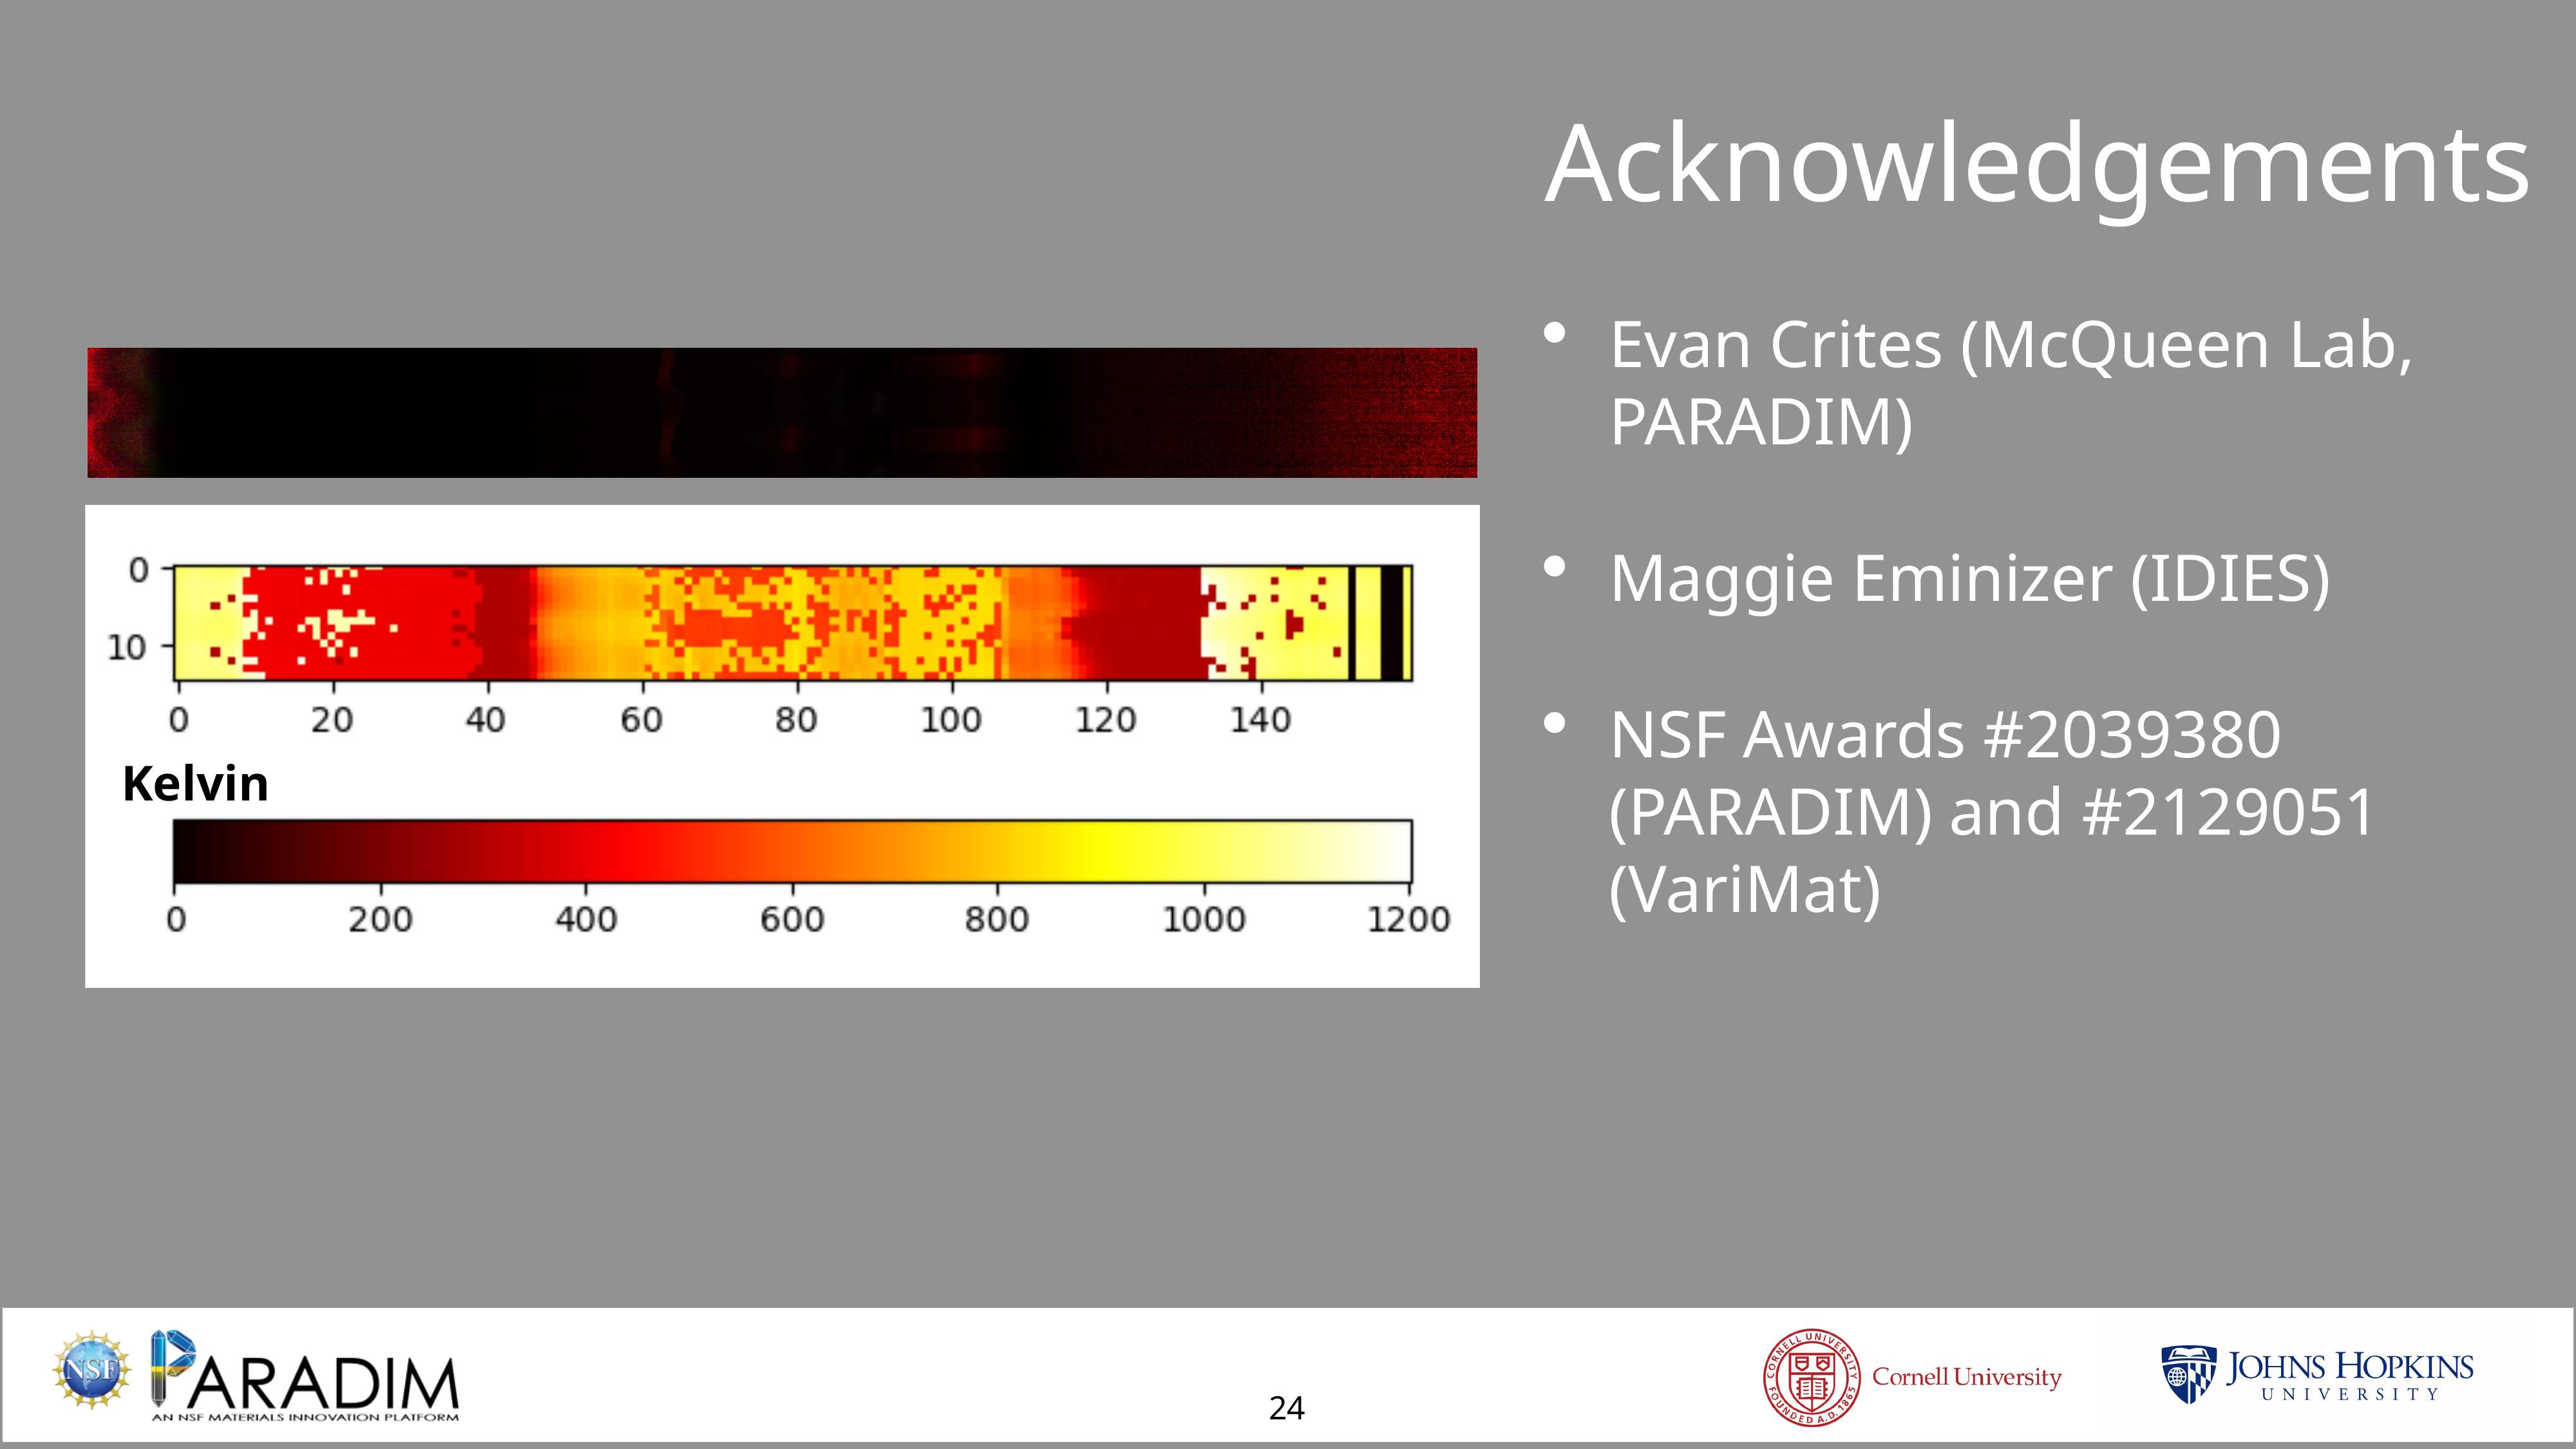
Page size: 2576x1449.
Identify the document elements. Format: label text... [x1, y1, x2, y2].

picture [85, 505, 1481, 988]
slide_number 24 [1263, 1381, 1312, 1431]
picture [44, 1322, 468, 1428]
picture [1763, 1329, 2062, 1427]
text_box Acknowledgements [1533, 18, 2544, 299]
text_box Evan Crites (McQueen Lab, PARADIM) Maggie Eminizer (IDIES) NSF Awards #2039380 (PARADIM) and #2129051 (VariMat) [1532, 298, 2543, 1218]
picture [2103, 1322, 2532, 1428]
picture [88, 347, 1477, 478]
